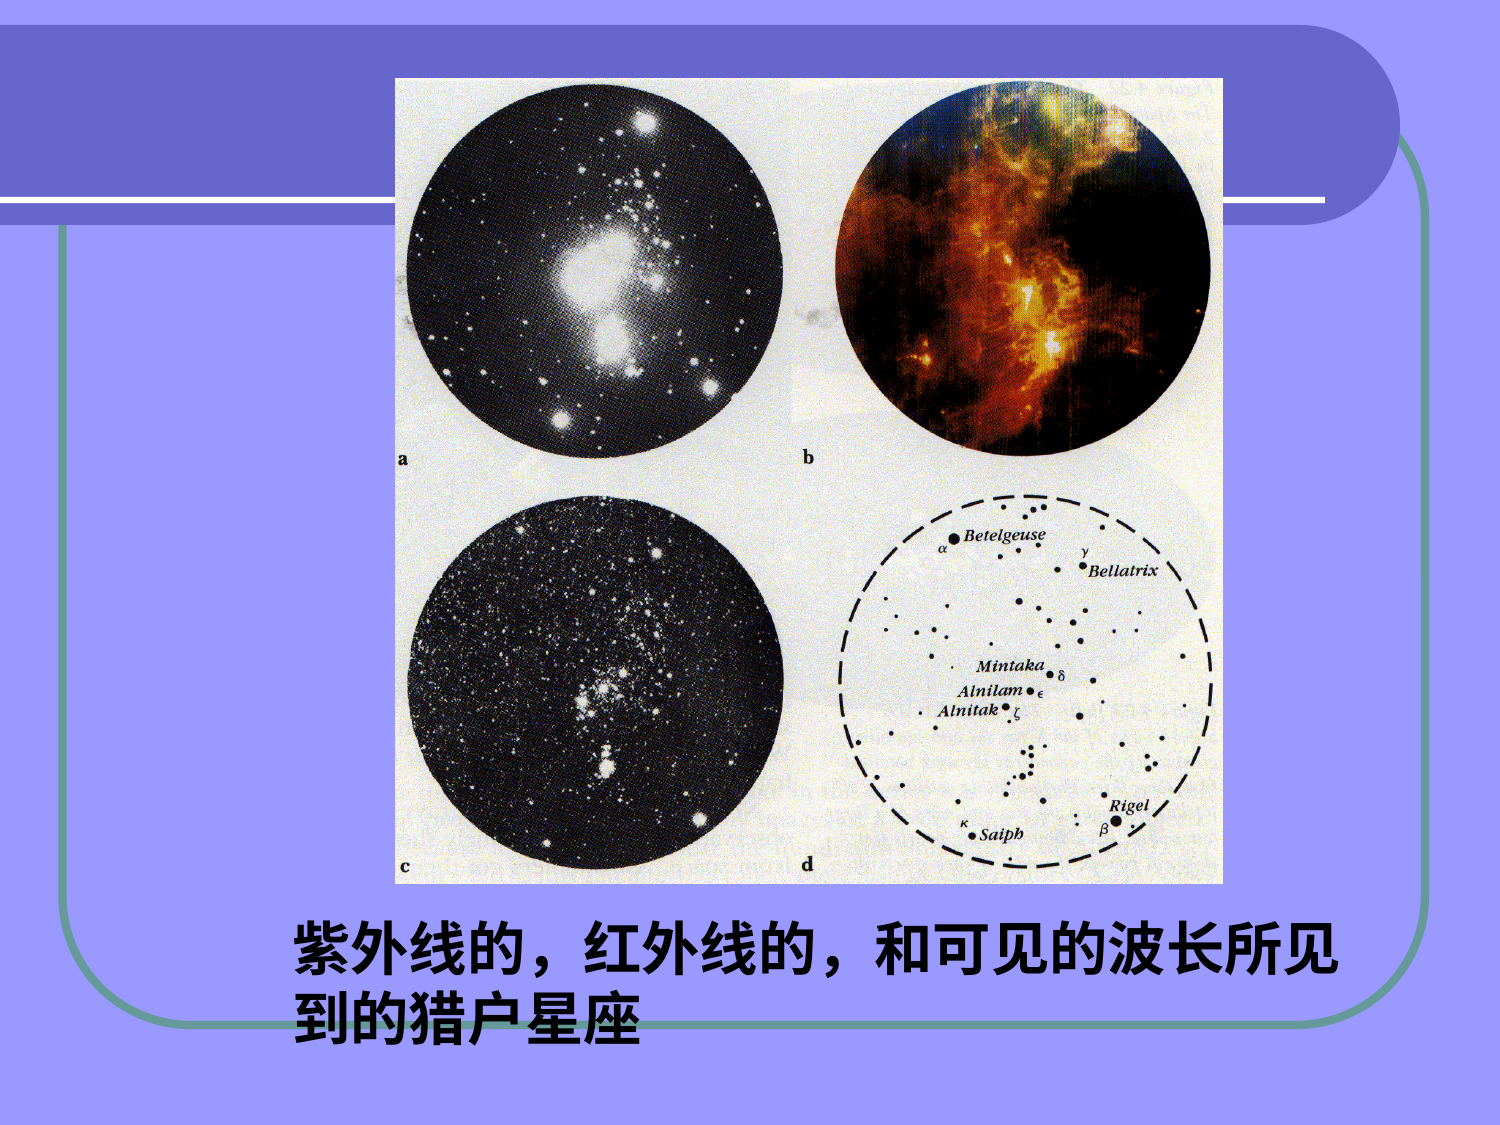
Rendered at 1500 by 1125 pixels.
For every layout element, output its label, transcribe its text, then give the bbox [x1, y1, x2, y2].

picture [395, 78, 1223, 884]
text_box 紫外线的，红外线的，和可见的波长所见到的猎户星座 [277, 904, 1365, 1060]
